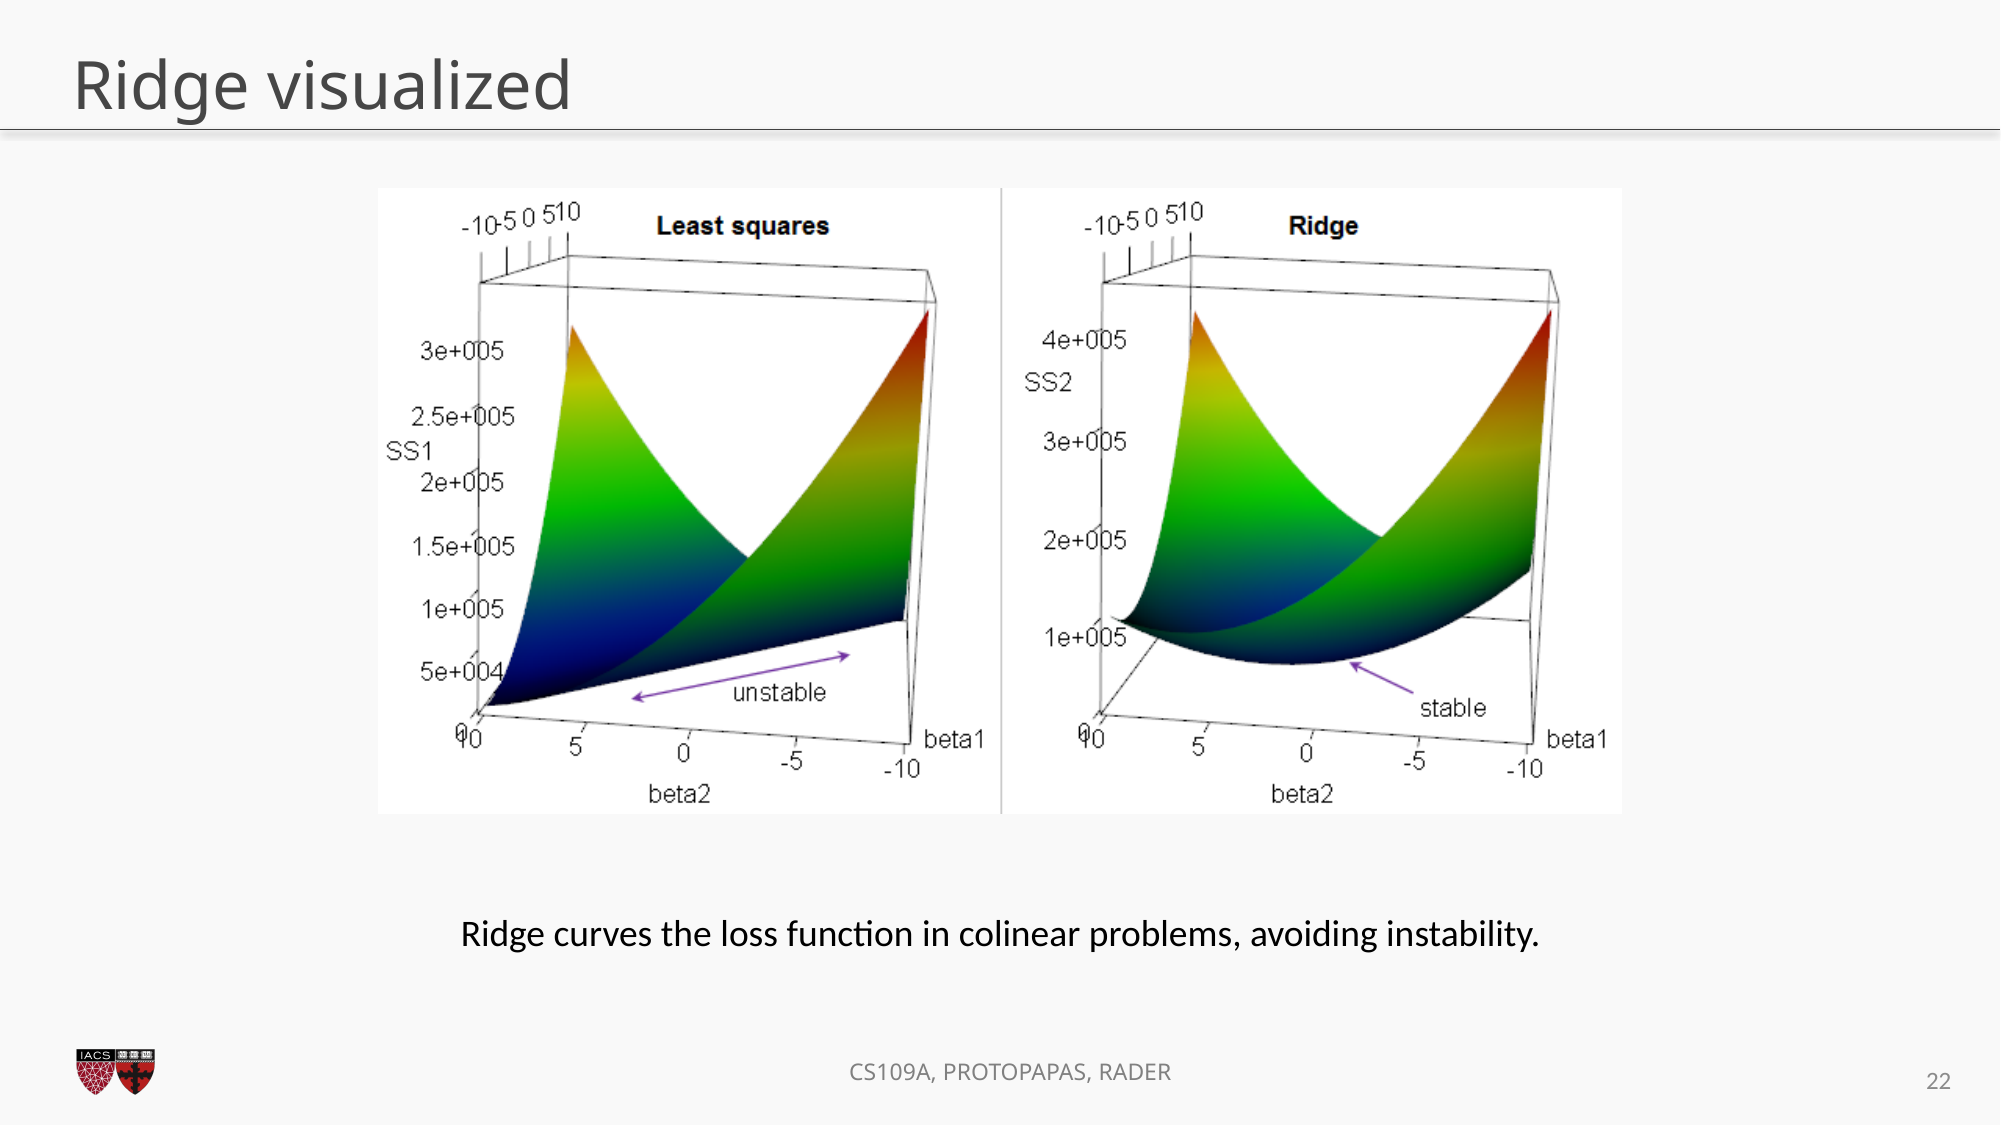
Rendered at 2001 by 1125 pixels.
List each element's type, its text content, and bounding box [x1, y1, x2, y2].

slide_number 22 [1500, 1050, 1967, 1110]
picture [378, 188, 1622, 815]
title Ridge visualized [57, 35, 1943, 162]
text_box Ridge curves the loss function in colinear problems, avoiding instability. [253, 901, 1750, 962]
picture [75, 1049, 155, 1095]
